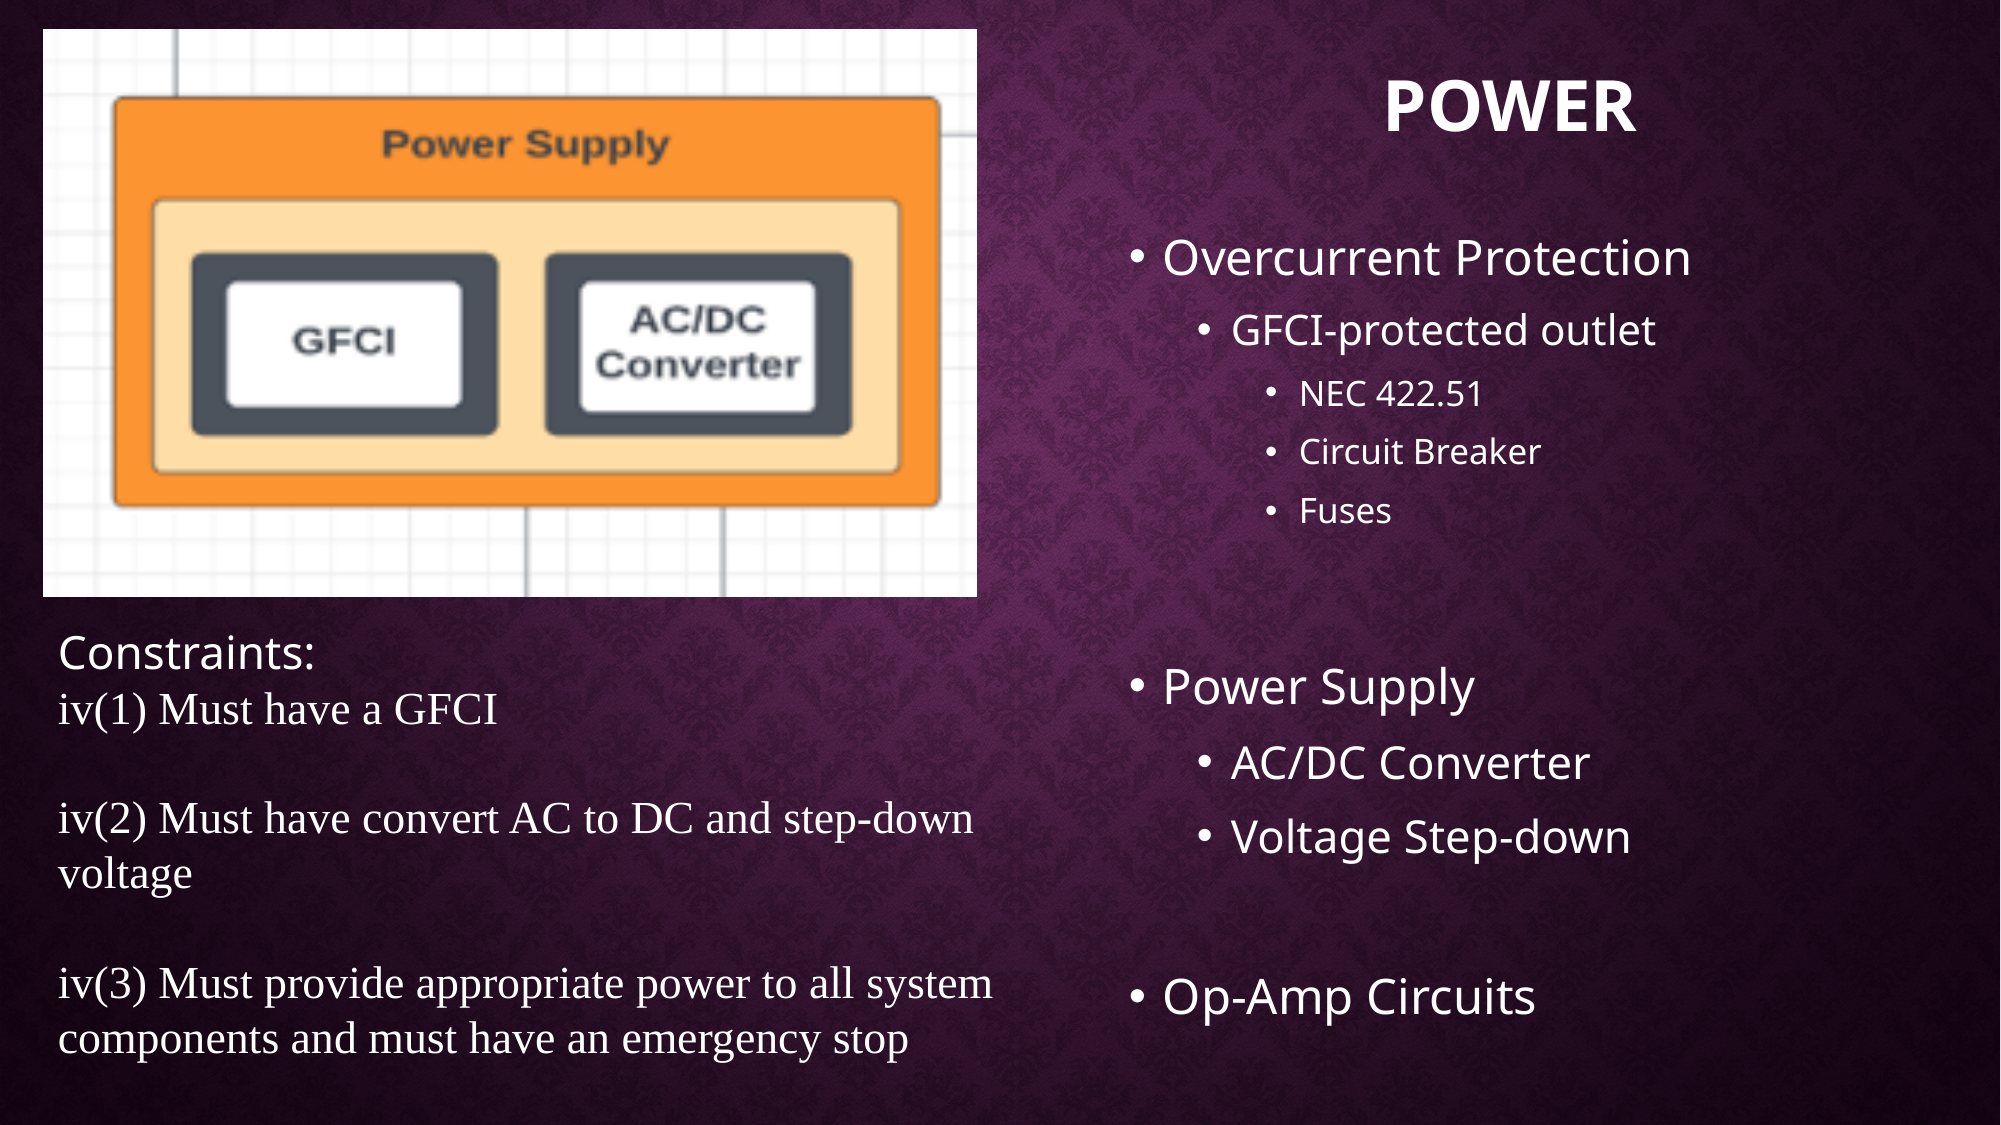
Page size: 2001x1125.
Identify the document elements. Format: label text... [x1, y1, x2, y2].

text_box Constraints: iv(1) Must have a GFCI iv(2) Must have convert AC to DC and step-down voltage iv(3) Must provide appropriate power to all system components and must have an emergency stop [43, 615, 1073, 1071]
list Overcurrent Protection GFCI-protected outlet NEC 422.51 Circuit Breaker Fuses Power Supply AC/DC Converter Voltage Step-down Op-Amp Circuits [1113, 206, 1907, 1033]
picture [42, 28, 977, 598]
title Power [1113, 0, 1907, 206]
